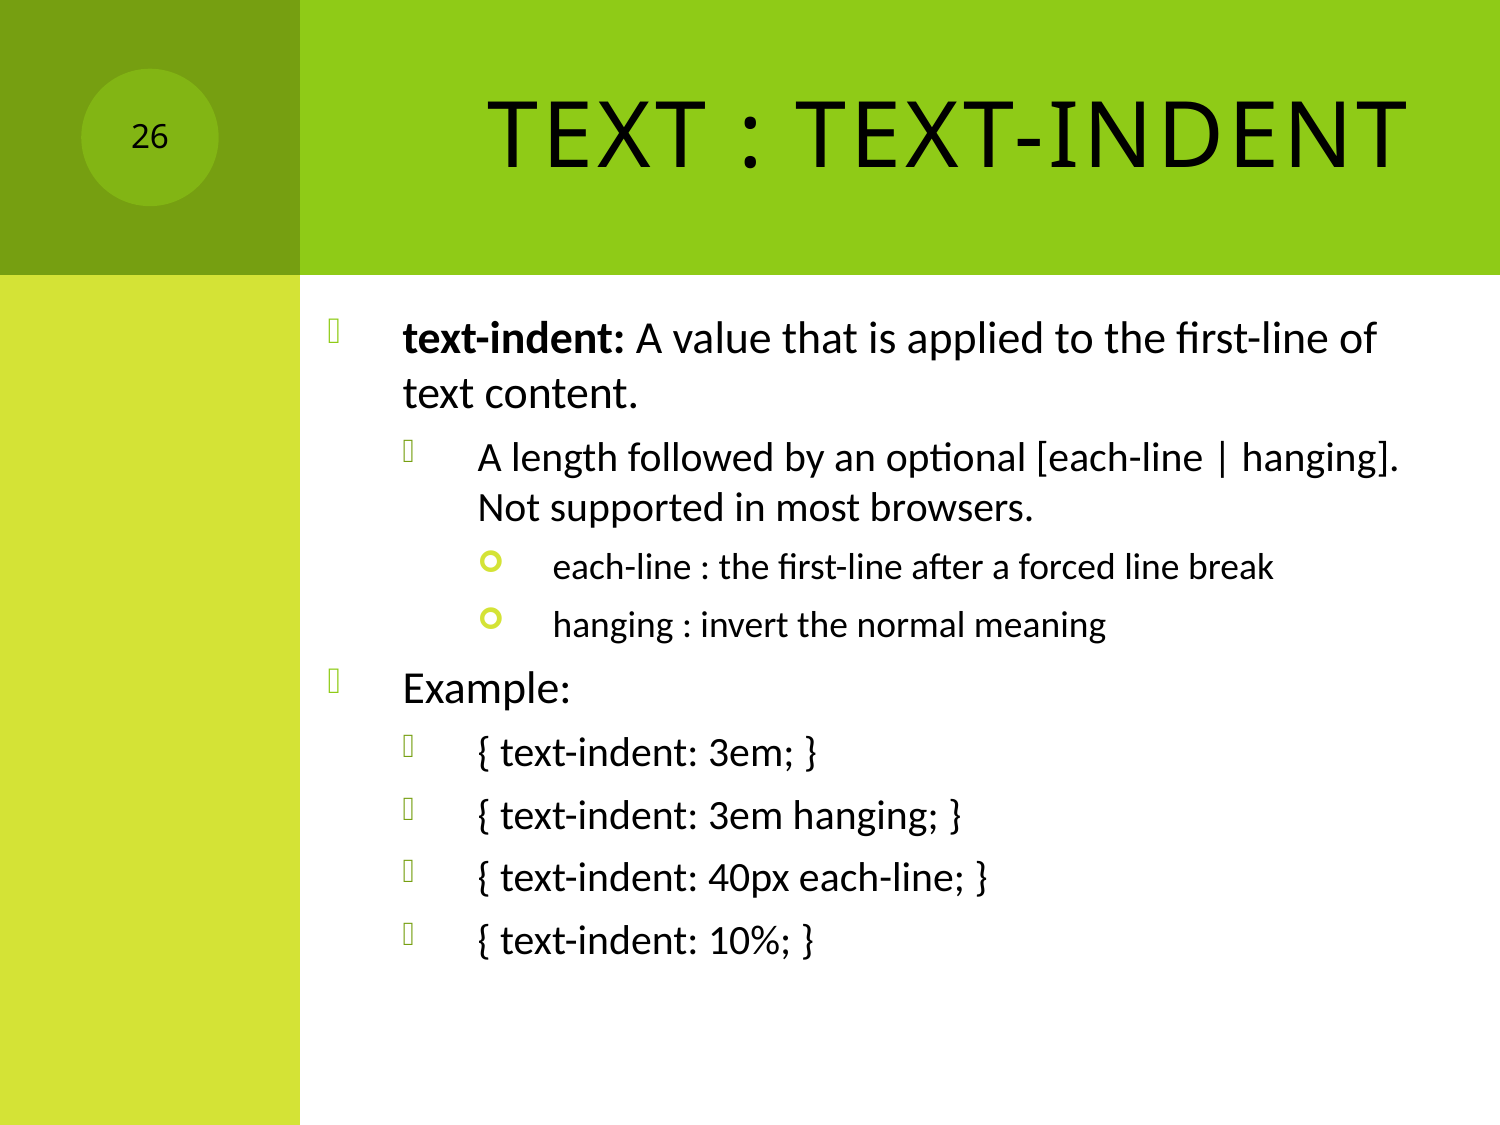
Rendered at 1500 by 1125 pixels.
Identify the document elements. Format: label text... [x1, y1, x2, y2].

slide_number 26 [87, 87, 213, 188]
title Text : Text-Indent [399, 37, 1425, 225]
list text-indent: A value that is applied to the first-line of text content. A length followed by an optional [each-line | hanging]. Not supported in most browsers. each-line : the first-line after a forced line break hanging : invert the normal meaning Example: { text-indent: 3em; } { text-indent: 3em hanging; } { text-indent: 40px each-line; } { text-indent: 10%; } [312, 299, 1475, 1013]
